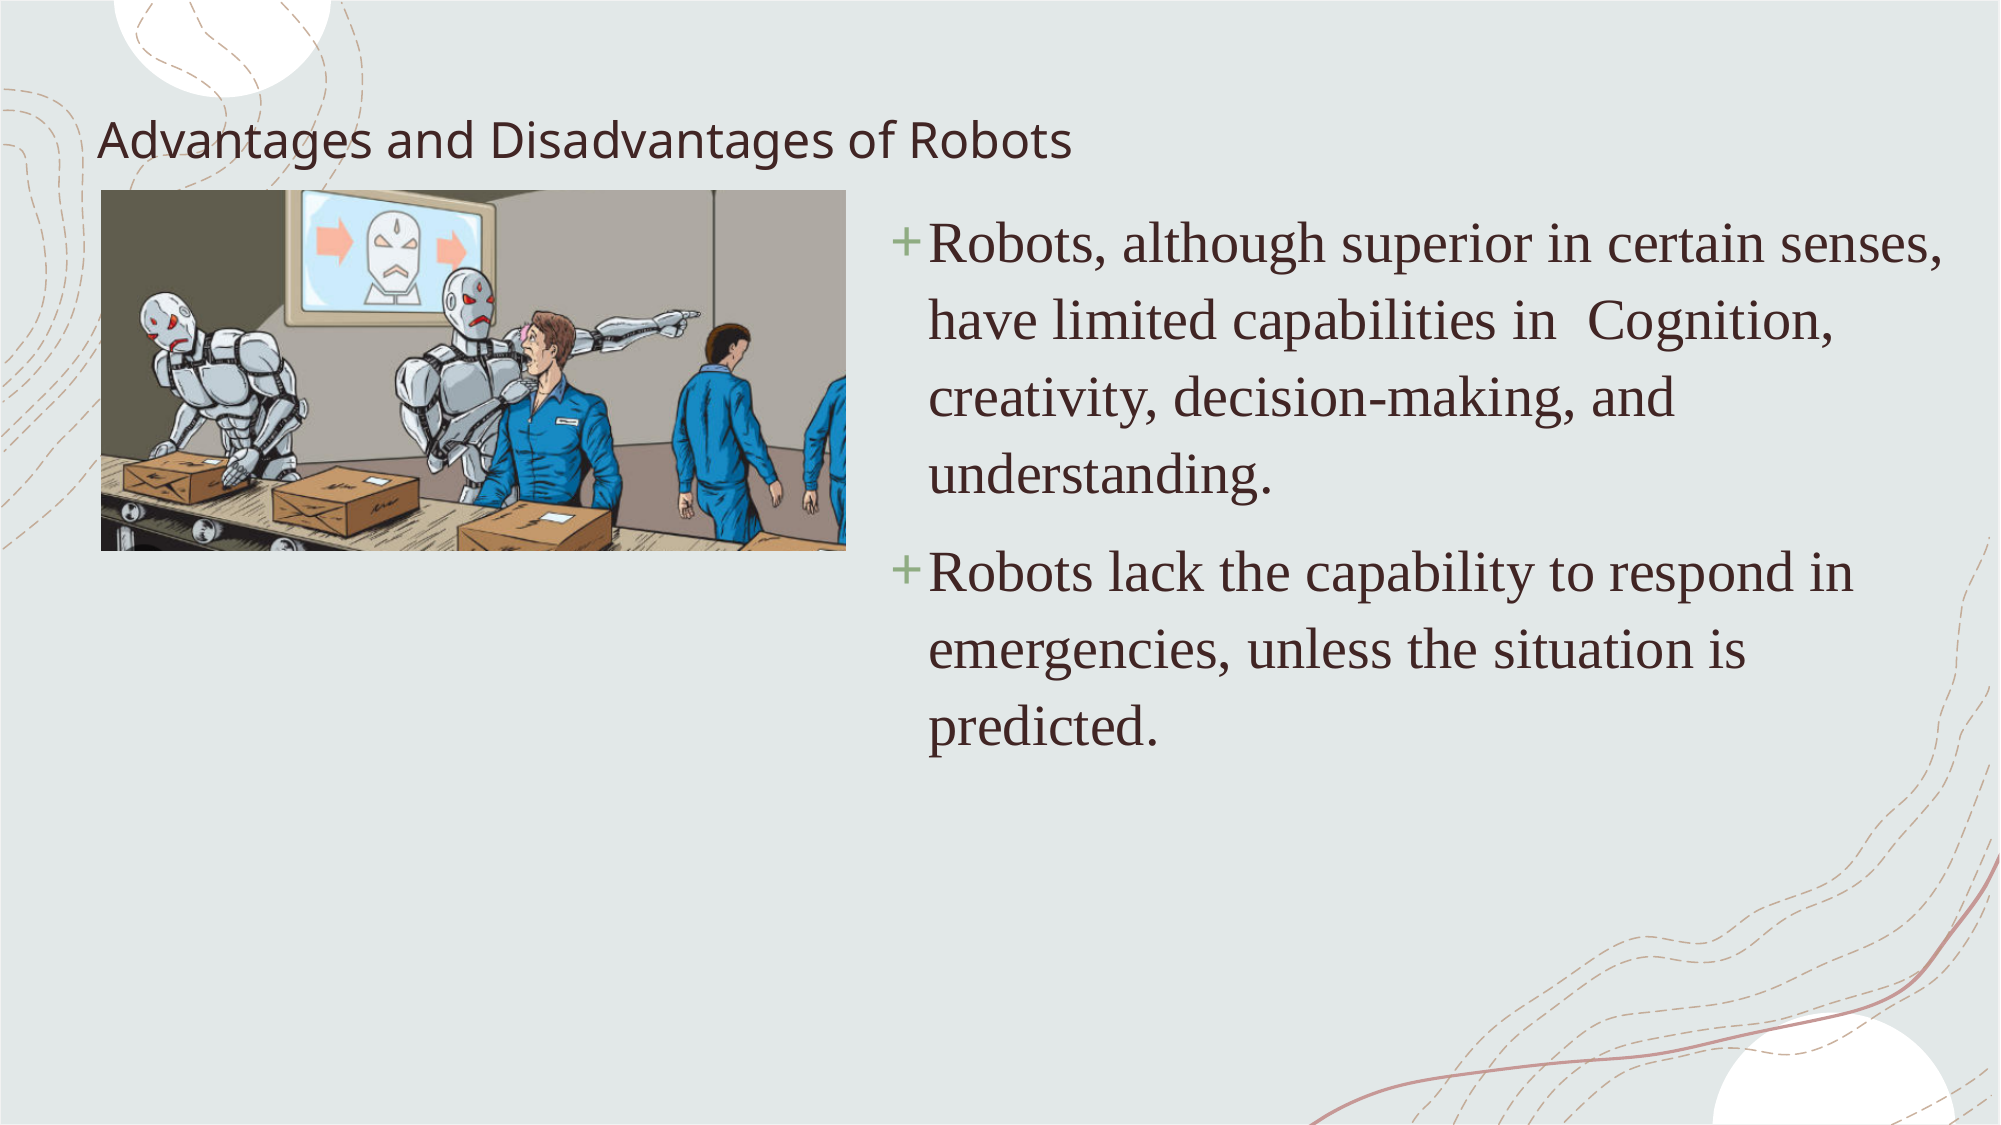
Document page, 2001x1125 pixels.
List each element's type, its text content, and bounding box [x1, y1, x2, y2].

picture [101, 190, 846, 551]
text_box [864, 190, 1964, 1113]
list Robots, although superior in certain senses, have limited capabilities in Cognition, creativity, decision-making, and understanding. Robots lack the capability to respond in emergencies, unless the situation is predicted. [875, 190, 1964, 1003]
title Advantages and Disadvantages of Robots [82, 85, 1808, 192]
